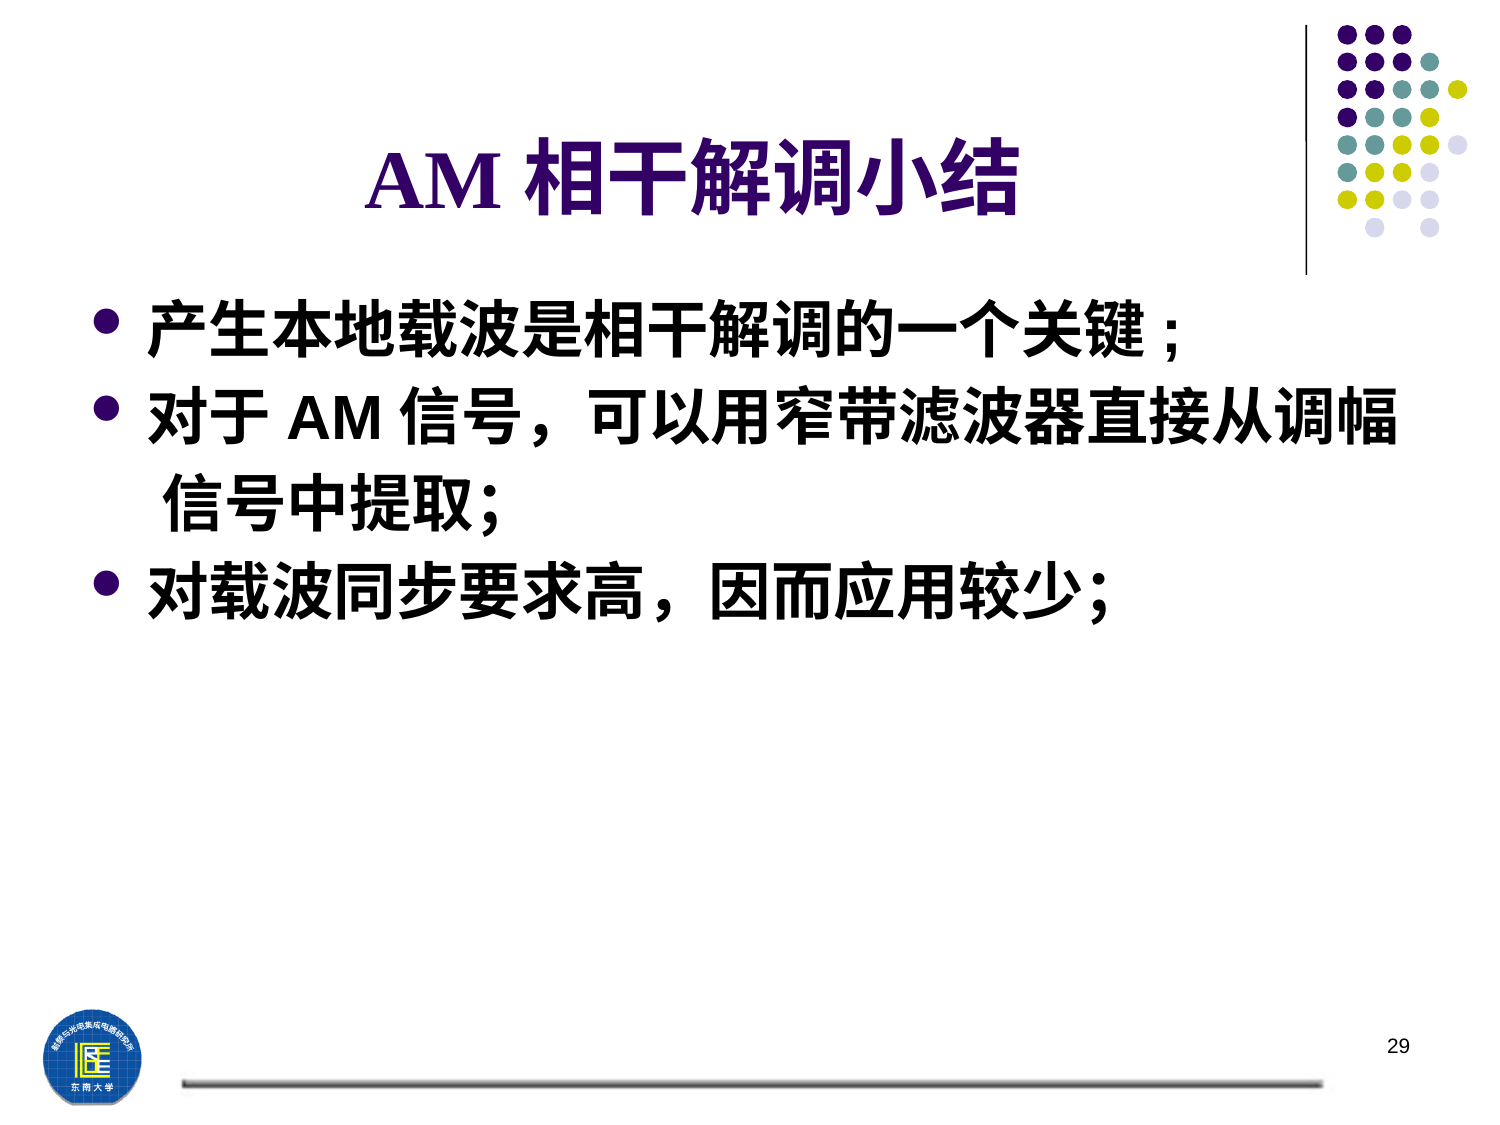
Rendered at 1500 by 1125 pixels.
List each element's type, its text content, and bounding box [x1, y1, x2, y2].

slide_number 29 [1074, 1024, 1426, 1101]
picture [34, 999, 148, 1113]
list 产生本地载波是相干解调的一个关键; 对于AM信号，可以用窄带滤波器直接从调幅 信号中提取； 对载波同步要求高，因而应用较少； [75, 282, 1425, 1006]
picture [171, 1058, 1353, 1111]
title AM相干解调小结 [75, 20, 1313, 233]
